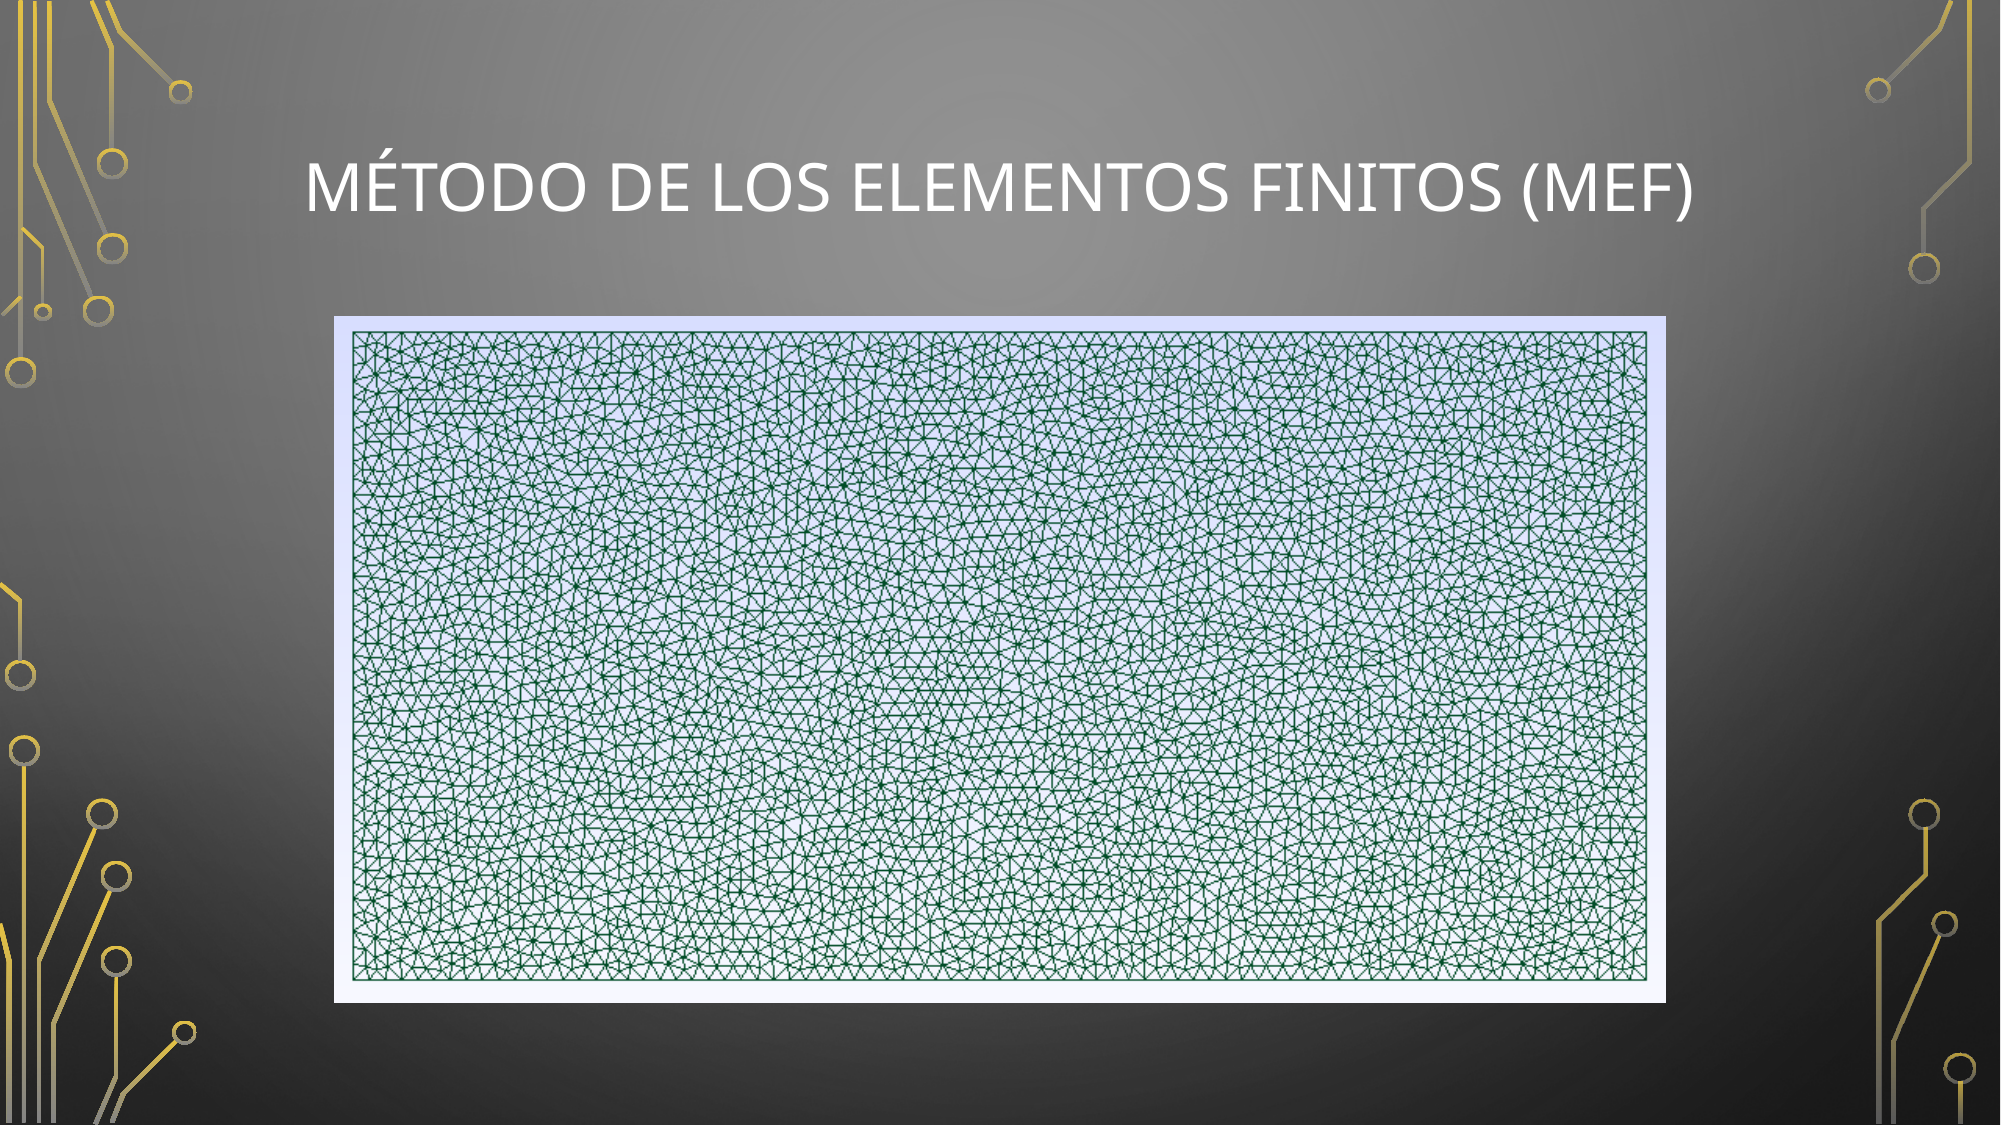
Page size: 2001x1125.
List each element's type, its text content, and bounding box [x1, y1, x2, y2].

title Método de los elementos finitos (MEF) [187, 101, 1813, 279]
picture [333, 316, 1666, 1003]
